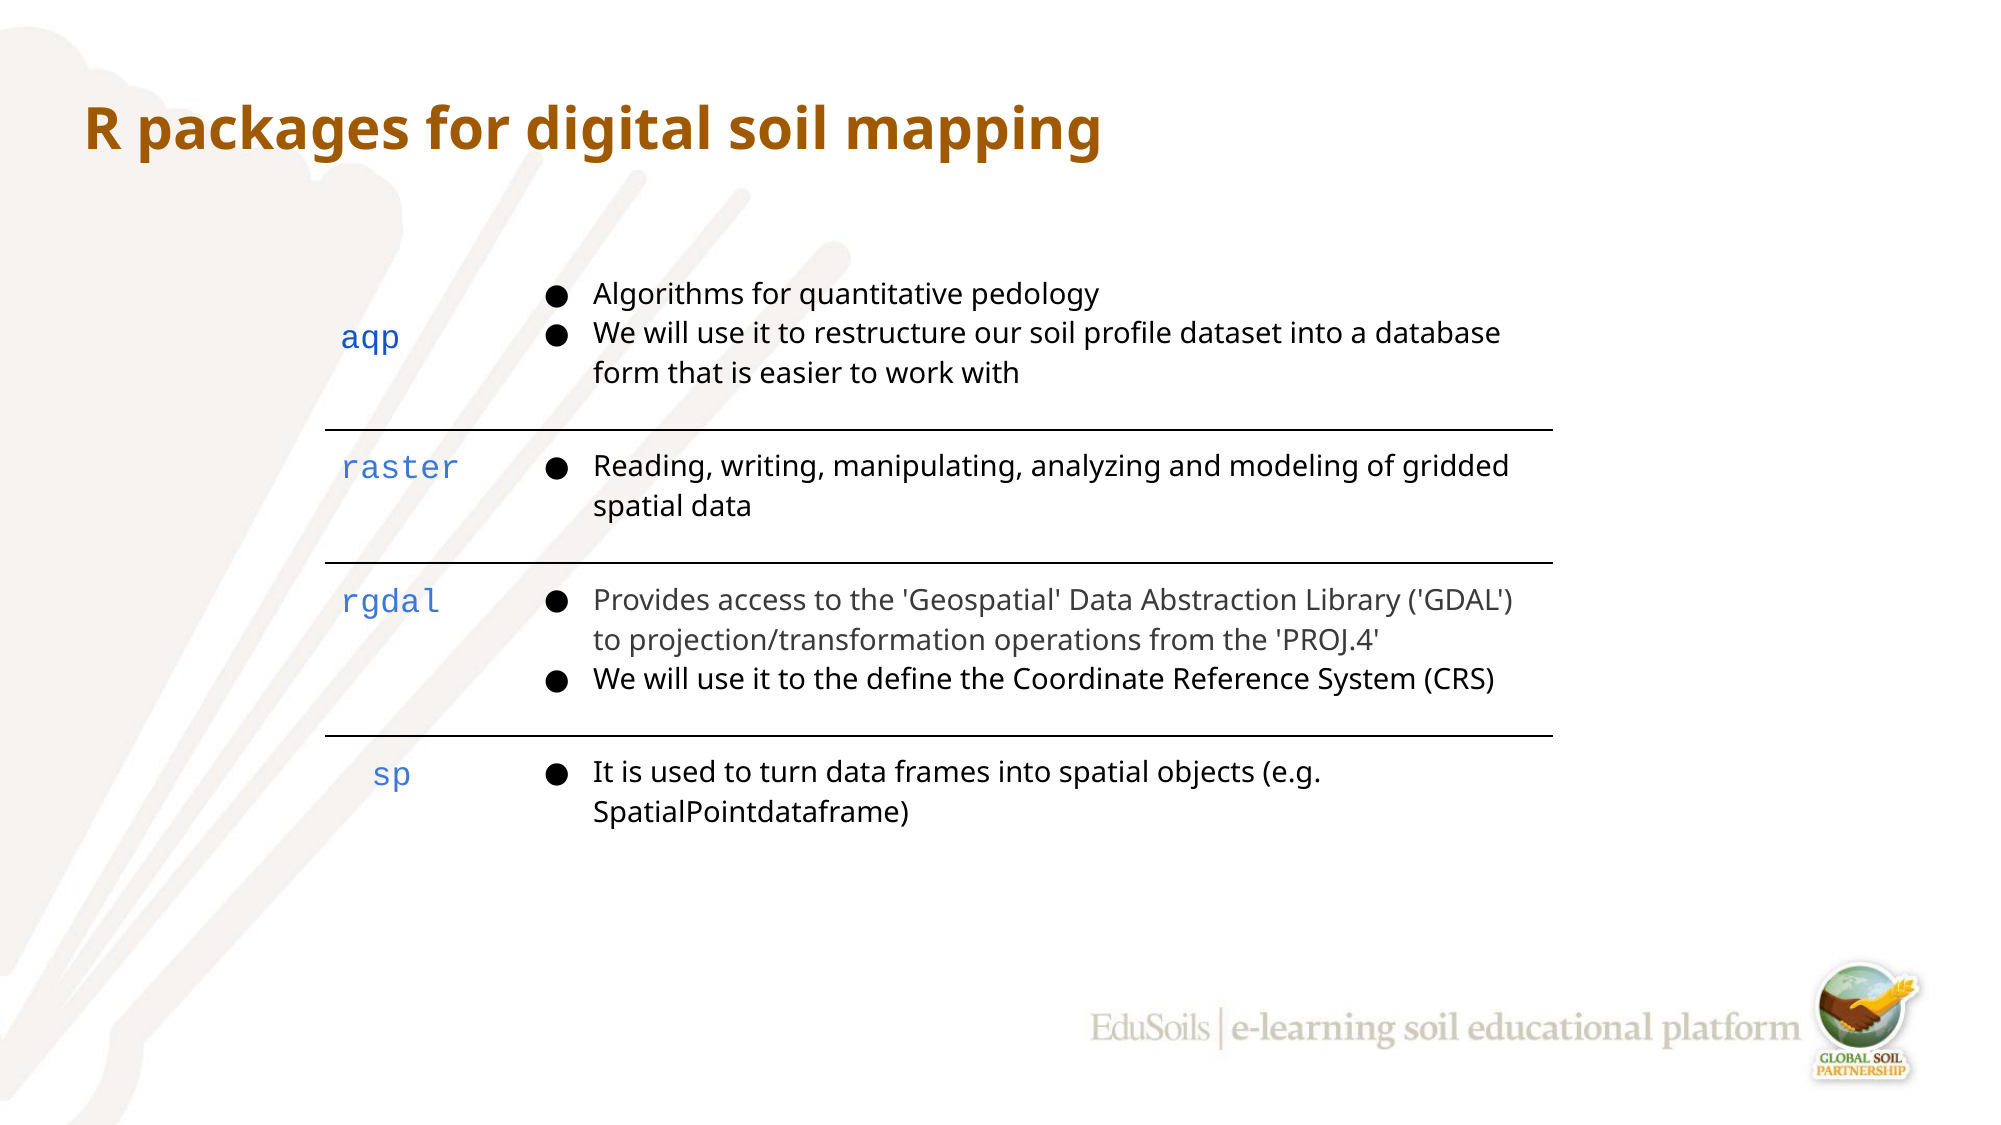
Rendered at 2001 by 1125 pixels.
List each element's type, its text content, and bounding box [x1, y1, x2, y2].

table_cell raster [325, 431, 502, 562]
table_cell rgdal [325, 564, 502, 735]
table_cell Provides access to the 'Geospatial' Data Abstraction Library ('GDAL') to projection/transformation operations from the 'PROJ.4' We will use it to the define the Coordinate Reference System (CRS) [502, 564, 1553, 735]
table_cell sp [325, 737, 502, 869]
table_header aqp [325, 257, 502, 429]
slide_number ‹#› [1853, 1019, 1974, 1106]
table_cell It is used to turn data frames into spatial objects (e.g. SpatialPointdataframe) [502, 737, 1553, 869]
table_header Algorithms for quantitative pedology We will use it to restructure our soil profile dataset into a database form that is easier to work with [502, 257, 1553, 429]
picture [0, 0, 2001, 1125]
table_cell Reading, writing, manipulating, analyzing and modeling of gridded spatial data [502, 431, 1553, 562]
title R packages for digital soil mapping [68, 75, 1932, 176]
